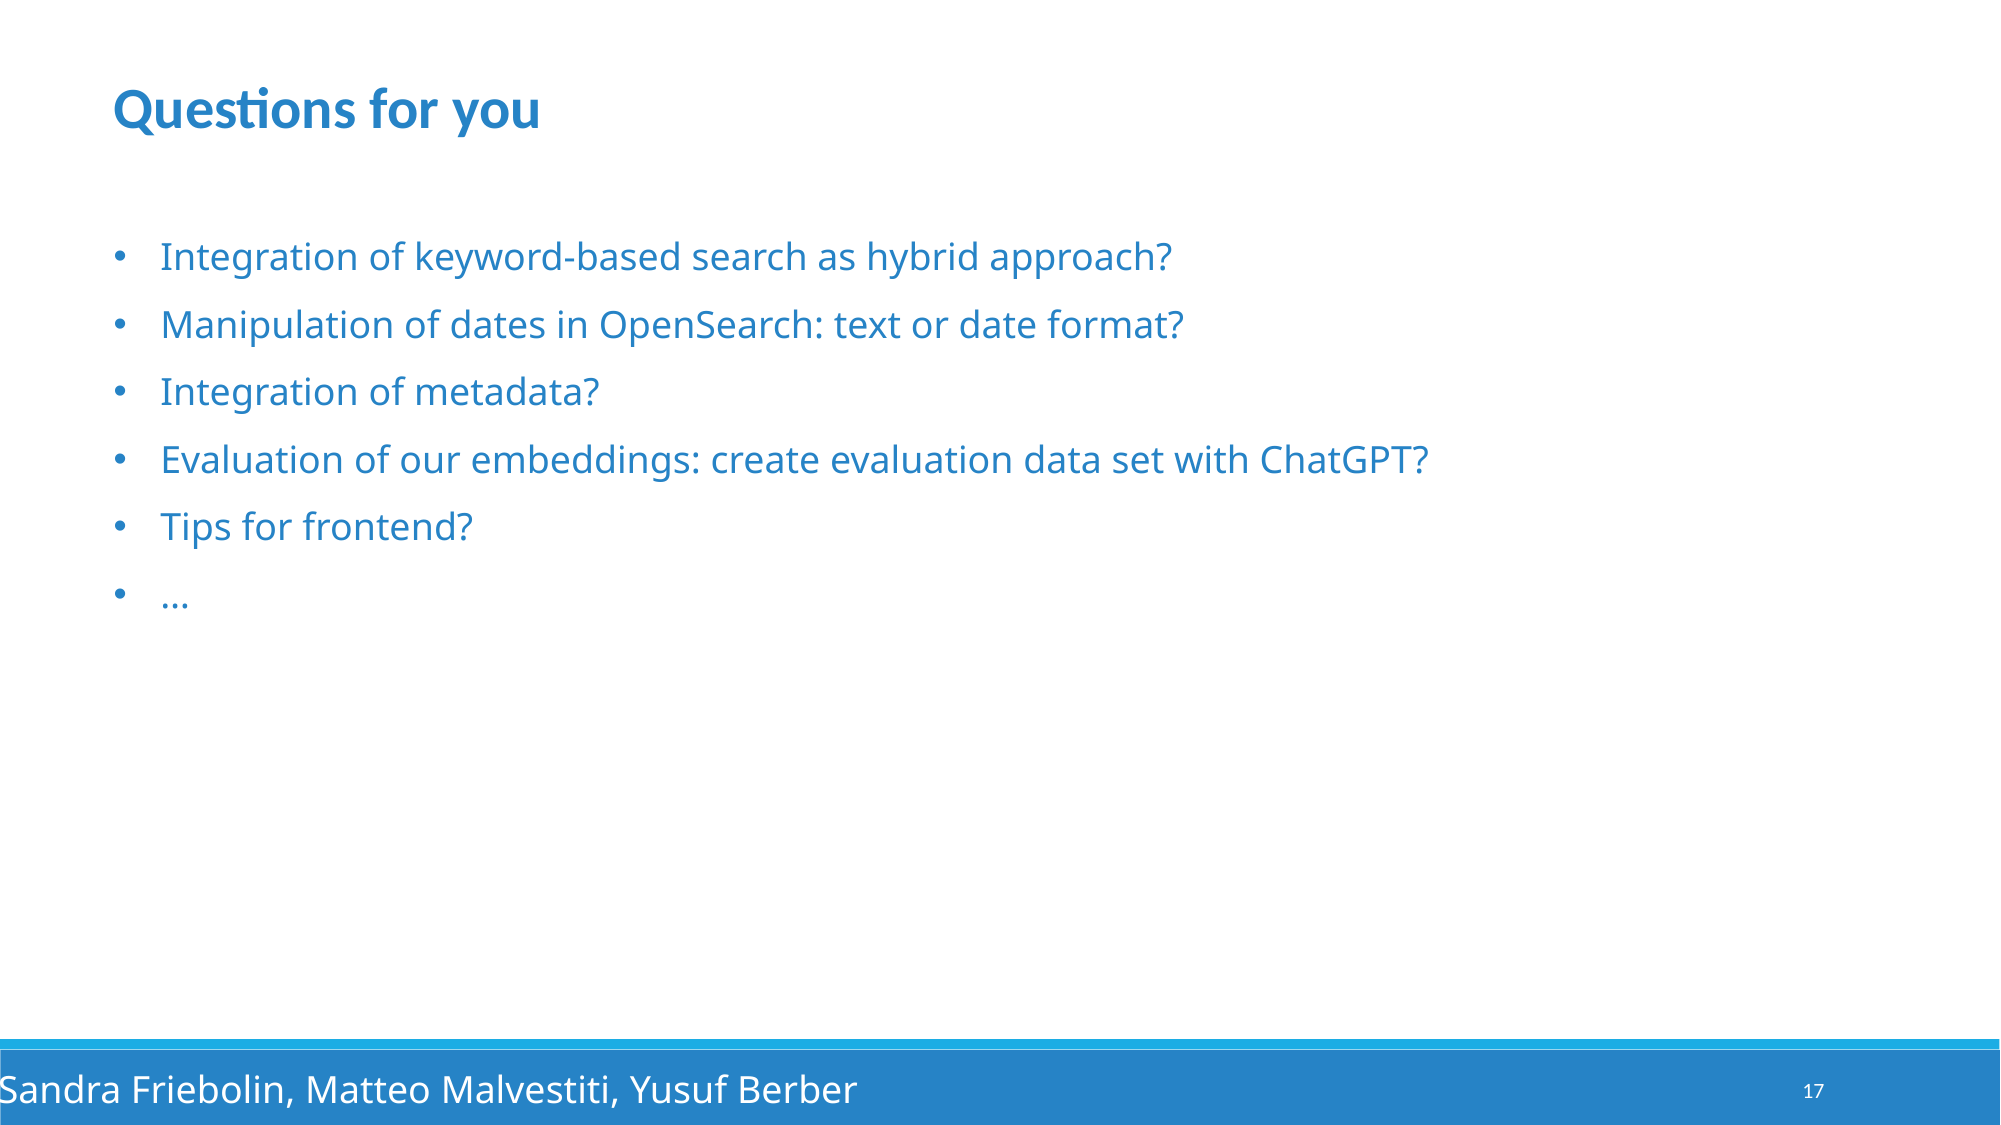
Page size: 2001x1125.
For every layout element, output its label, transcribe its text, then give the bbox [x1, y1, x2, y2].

text_box Questions for you [98, 62, 1579, 148]
text_box Integration of keyword-based search as hybrid approach? Manipulation of dates in OpenSearch: text or date format? Integration of metadata? Evaluation of our embeddings: create evaluation data set with ChatGPT? Tips for frontend? … [98, 203, 1457, 623]
slide_number 17 [1624, 1059, 1840, 1120]
text_box Sandra Friebolin, Matteo Malvestiti, Yusuf Berber [0, 1058, 874, 1119]
